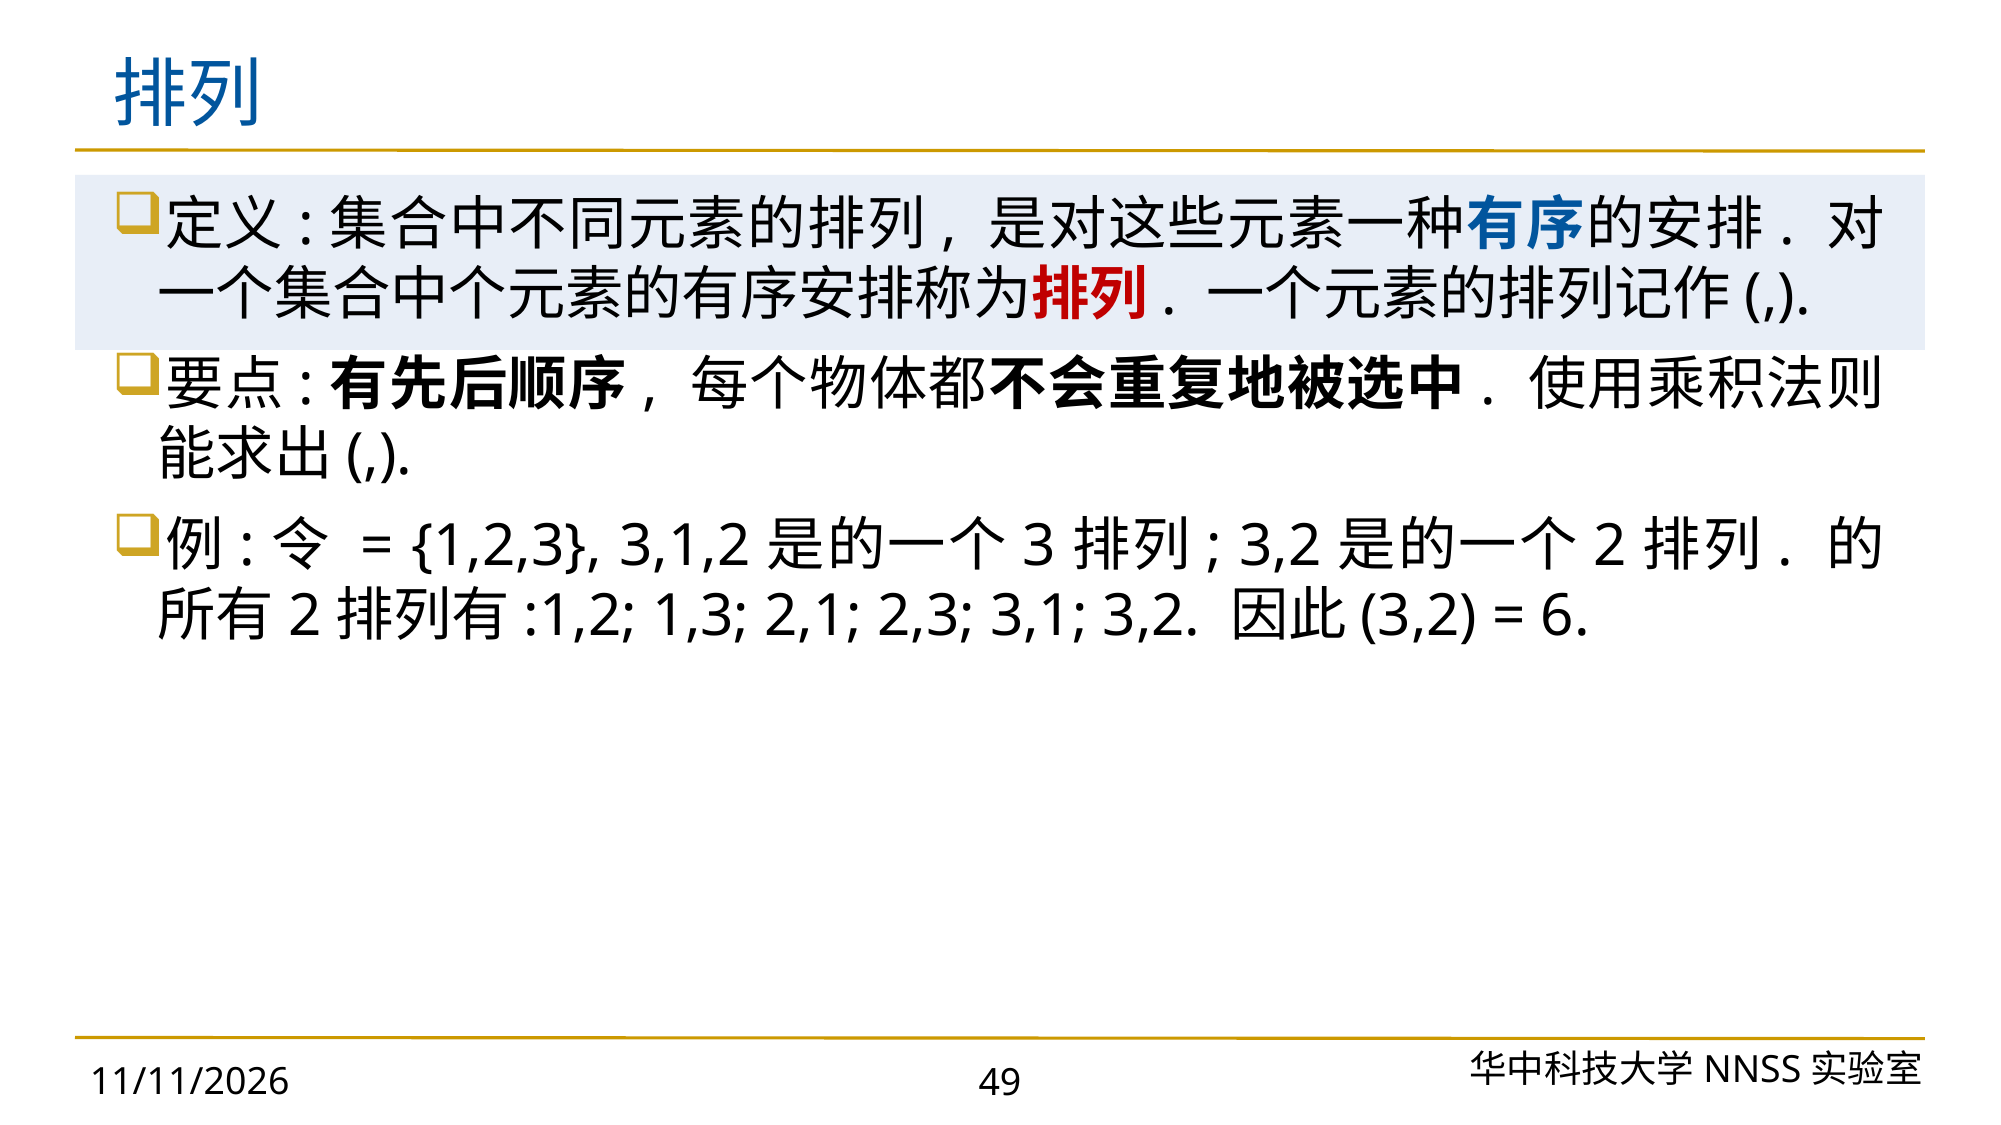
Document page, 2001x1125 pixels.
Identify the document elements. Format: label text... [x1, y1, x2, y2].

slide_number 49 [699, 1050, 1300, 1111]
title 排列 [97, 44, 1900, 149]
text_box [74, 174, 1926, 351]
footer 华中科技大学NNSS实验室 [1137, 1037, 1938, 1113]
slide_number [75, 1050, 550, 1111]
